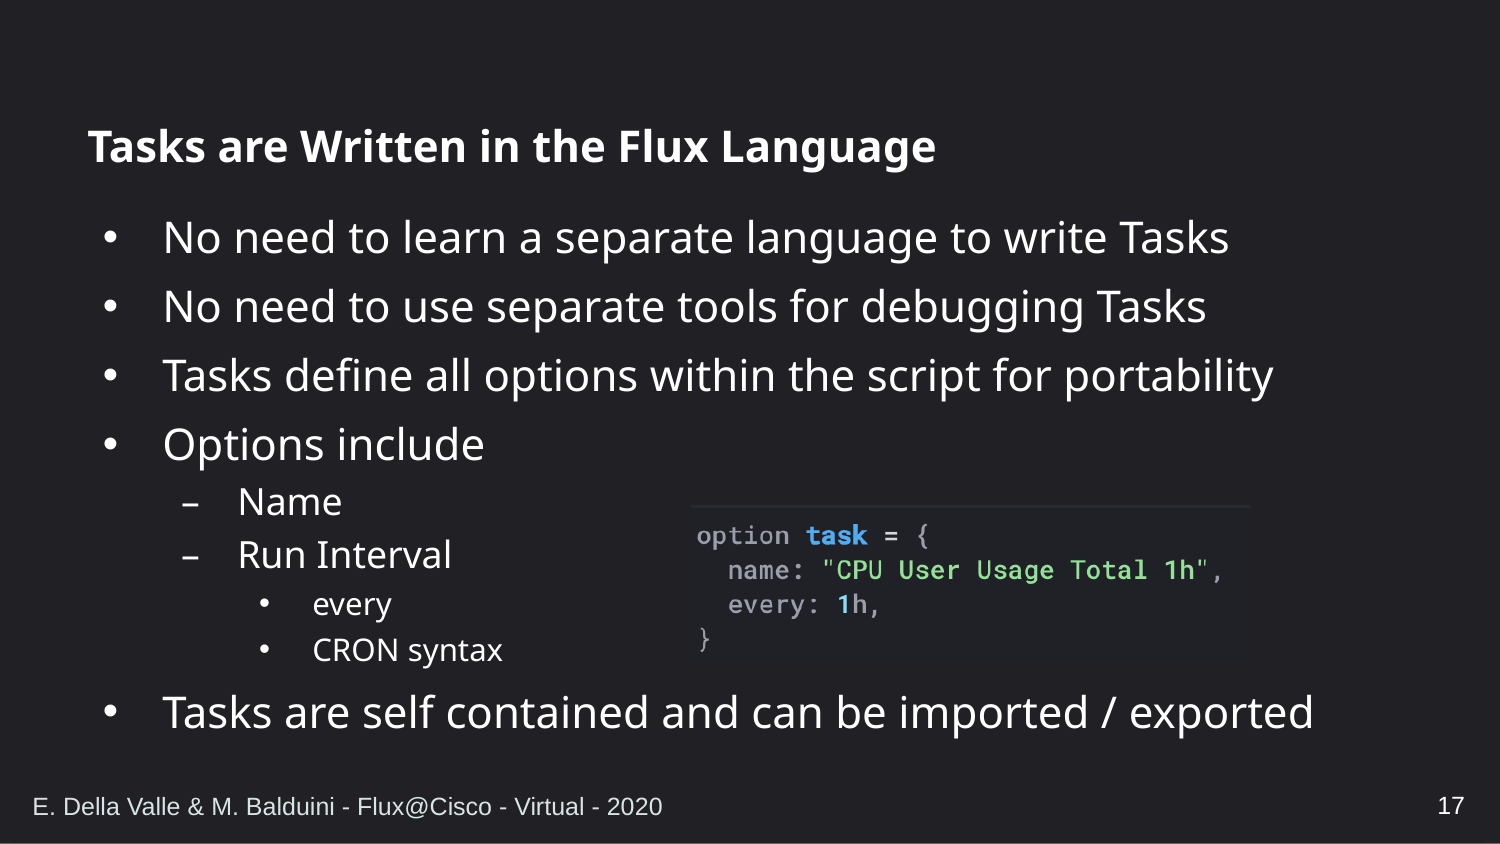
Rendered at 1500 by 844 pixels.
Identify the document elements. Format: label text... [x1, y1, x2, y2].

title Tasks are Written in the Flux Language [76, 99, 1423, 196]
slide_number 17 [1142, 782, 1481, 828]
footer E. Della Valle & M. Balduini - Flux@Cisco - Virtual - 2020 [17, 783, 1135, 828]
picture [690, 505, 1251, 666]
list No need to learn a separate language to write Tasks No need to use separate tools for debugging Tasks Tasks define all options within the script for portability Options include Name Run Interval every CRON syntax Tasks are self contained and can be imported / exported [76, 204, 1423, 761]
